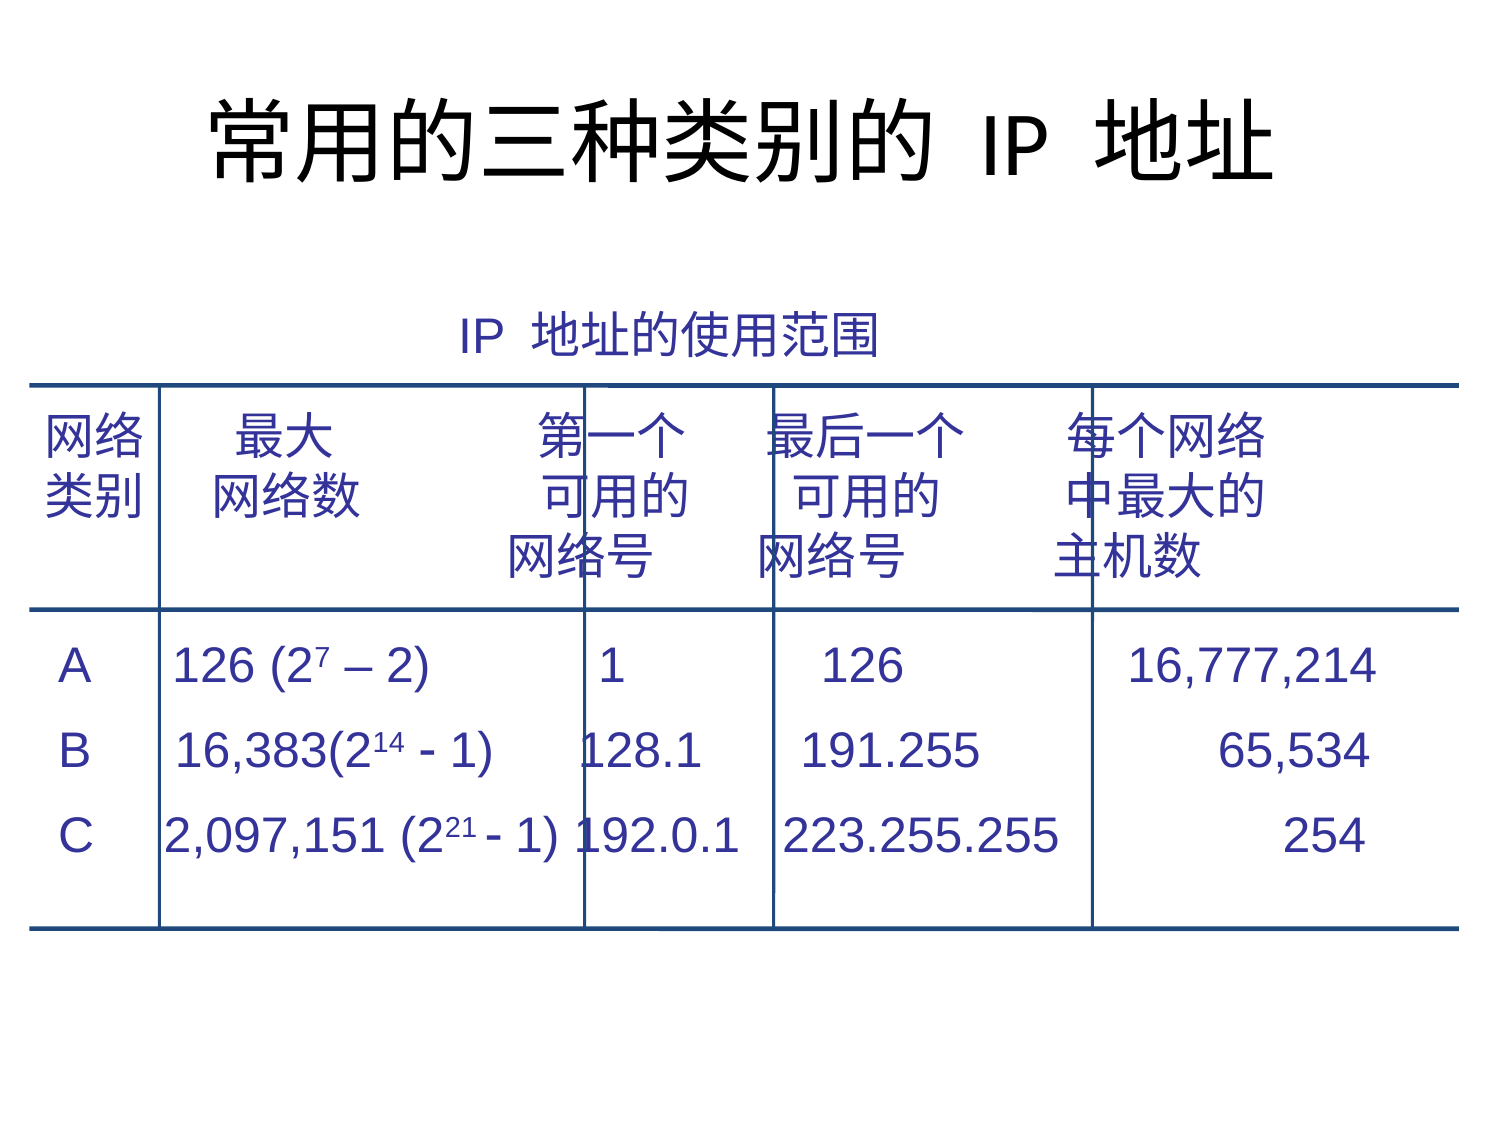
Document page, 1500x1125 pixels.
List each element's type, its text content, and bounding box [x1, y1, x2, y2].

text_box 网络 最大 第一个 最后一个 每个网络 类别 网络数 可用的 可用的 中最大的 网络号 网络号 主机数 A 126 (27 – 2) 1 126 16,777,214 B 16,383(214  1) 128.1 191.255 65,534 C 2,097,151 (221  1) 192.0.1 223.255.255 254 [160, 397, 584, 609]
text_box 网络 最大 第一个 最后一个 每个网络 类别 网络数 可用的 可用的 中最大的 网络号 网络号 主机数 A 126 (27 – 2) 1 126 16,777,214 B 16,383(214  1) 128.1 191.255 65,534 C 2,097,151 (221  1) 192.0.1 223.255.255 254 [160, 610, 584, 870]
text_box 网络 最大 第一个 最后一个 每个网络 类别 网络数 可用的 可用的 中最大的 网络号 网络号 主机数 A 126 (27 – 2) 1 126 16,777,214 B 16,383(214  1) 128.1 191.255 65,534 C 2,097,151 (221  1) 192.0.1 223.255.255 254 [29, 397, 159, 609]
text_box 网络 最大 第一个 最后一个 每个网络 类别 网络数 可用的 可用的 中最大的 网络号 网络号 主机数 A 126 (27 – 2) 1 126 16,777,214 B 16,383(214  1) 128.1 191.255 65,534 C 2,097,151 (221  1) 192.0.1 223.255.255 254 [774, 610, 1092, 870]
text_box 网络 最大 第一个 最后一个 每个网络 类别 网络数 可用的 可用的 中最大的 网络号 网络号 主机数 A 126 (27 – 2) 1 126 16,777,214 B 16,383(214  1) 128.1 191.255 65,534 C 2,097,151 (221  1) 192.0.1 223.255.255 254 [29, 610, 159, 870]
text_box 网络 最大 第一个 最后一个 每个网络 类别 网络数 可用的 可用的 中最大的 网络号 网络号 主机数 A 126 (27 – 2) 1 126 16,777,214 B 16,383(214  1) 128.1 191.255 65,534 C 2,097,151 (221  1) 192.0.1 223.255.255 254 [585, 610, 773, 870]
text_box IP 地址的使用范围 [443, 296, 907, 371]
title 常用的三种类别的 IP 地址 [75, 45, 1425, 233]
text_box 网络 最大 第一个 最后一个 每个网络 类别 网络数 可用的 可用的 中最大的 网络号 网络号 主机数 A 126 (27 – 2) 1 126 16,777,214 B 16,383(214  1) 128.1 191.255 65,534 C 2,097,151 (221  1) 192.0.1 223.255.255 254 [1093, 397, 1436, 609]
text_box 网络 最大 第一个 最后一个 每个网络 类别 网络数 可用的 可用的 中最大的 网络号 网络号 主机数 A 126 (27 – 2) 1 126 16,777,214 B 16,383(214  1) 128.1 191.255 65,534 C 2,097,151 (221  1) 192.0.1 223.255.255 254 [585, 397, 773, 609]
text_box 网络 最大 第一个 最后一个 每个网络 类别 网络数 可用的 可用的 中最大的 网络号 网络号 主机数 A 126 (27 – 2) 1 126 16,777,214 B 16,383(214  1) 128.1 191.255 65,534 C 2,097,151 (221  1) 192.0.1 223.255.255 254 [1093, 610, 1436, 870]
text_box 网络 最大 第一个 最后一个 每个网络 类别 网络数 可用的 可用的 中最大的 网络号 网络号 主机数 A 126 (27 – 2) 1 126 16,777,214 B 16,383(214  1) 128.1 191.255 65,534 C 2,097,151 (221  1) 192.0.1 223.255.255 254 [774, 397, 1092, 609]
